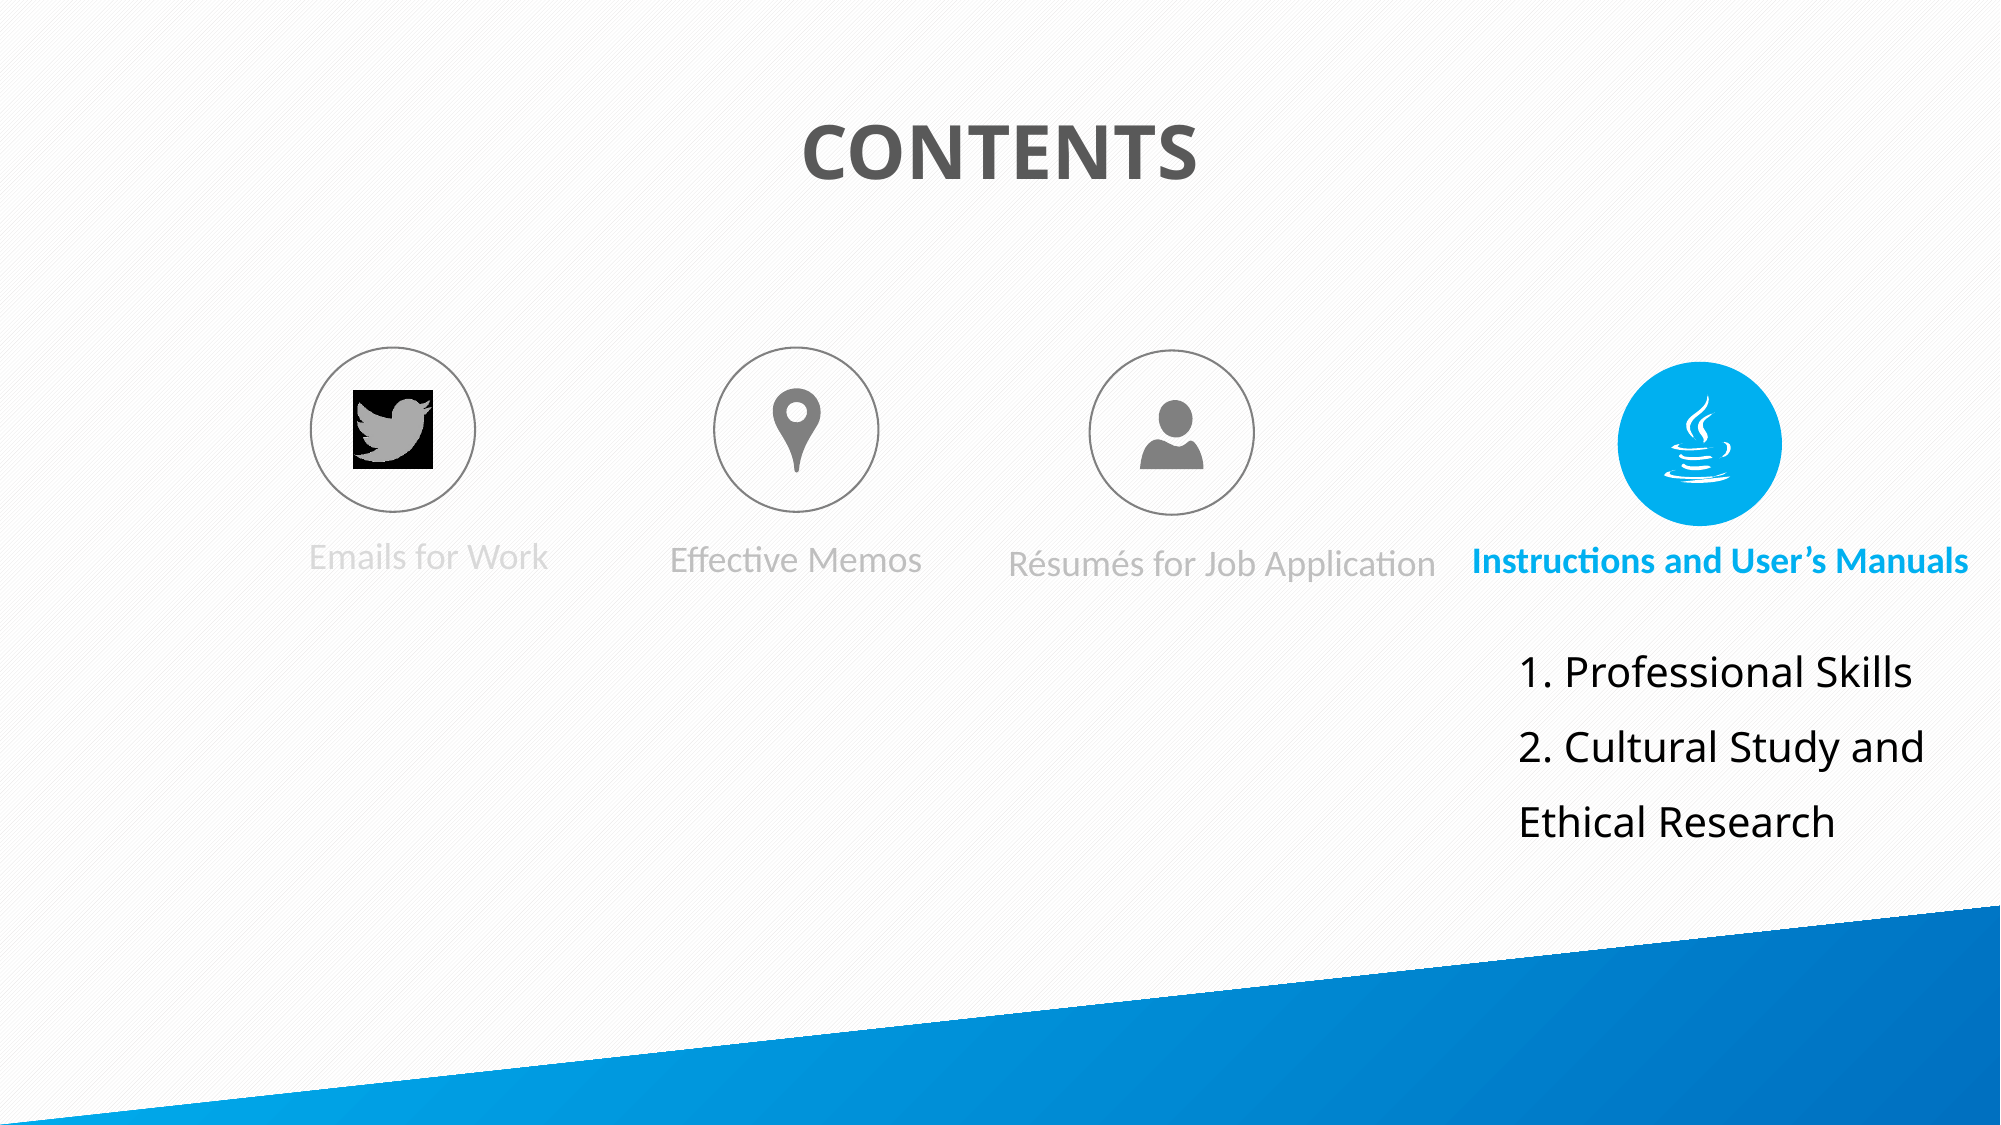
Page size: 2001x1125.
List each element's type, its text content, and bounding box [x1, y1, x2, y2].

text_box [713, 346, 880, 513]
text_box Emails for Work [294, 524, 564, 585]
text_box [1663, 394, 1736, 484]
text_box 1. Professional Skills 2. Cultural Study and Ethical Research [1503, 613, 1969, 853]
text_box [1139, 398, 1204, 469]
picture [353, 390, 433, 469]
text_box Effective Memos [655, 528, 938, 588]
text_box [772, 388, 821, 473]
text_box Instructions and User’s Manuals [1457, 528, 1985, 589]
text_box Résumés for Job Application [993, 531, 1452, 592]
text_box [1088, 349, 1255, 516]
text_box [309, 346, 477, 513]
text_box CONTENTS [785, 97, 1214, 203]
text_box [1616, 360, 1784, 528]
text_box [0, 904, 2000, 1125]
